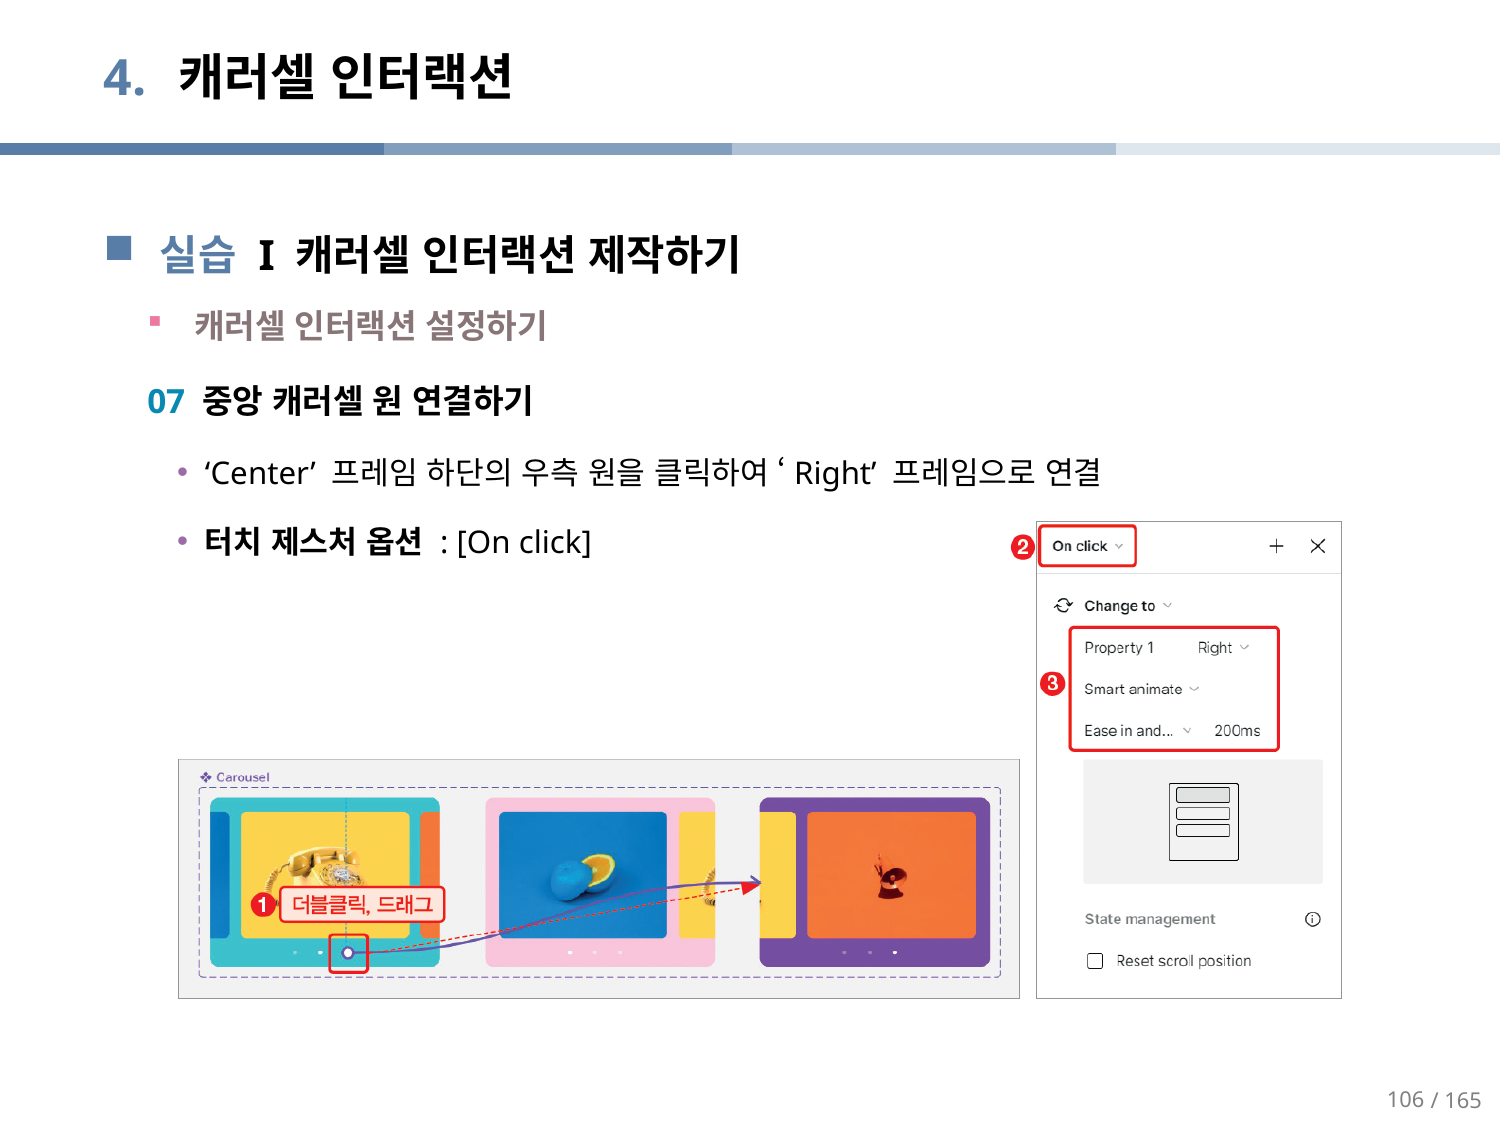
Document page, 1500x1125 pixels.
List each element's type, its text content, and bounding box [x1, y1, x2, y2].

picture [170, 514, 1347, 1005]
list 실습 I 캐러셀 인터랙션 제작하기 캐러셀 인터랙션 설정하기 07 중앙 캐러셀 원 연결하기 ‘Center’ 프레임 하단의 우측 원을 클릭하여 ‘Right’ 프레임으로 연결 터치 제스처 옵션 : [On click] [88, 196, 1436, 1083]
title 캐러셀 인터랙션 [88, 30, 1211, 121]
